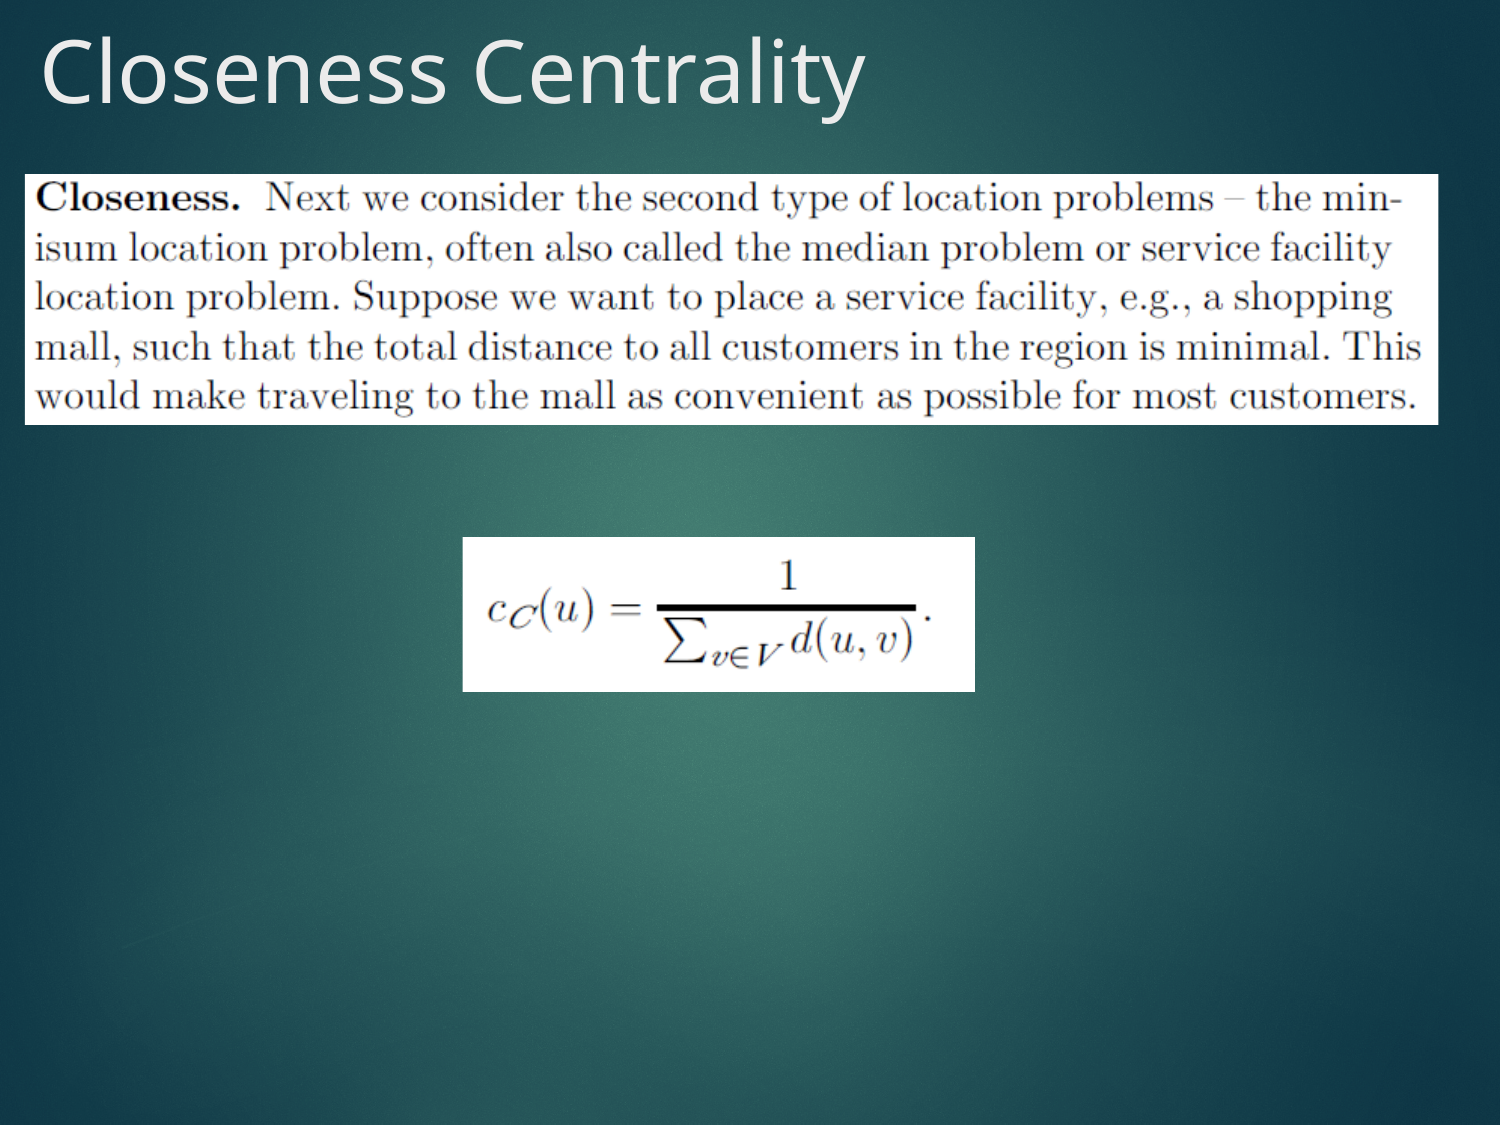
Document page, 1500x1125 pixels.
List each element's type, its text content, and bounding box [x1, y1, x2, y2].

picture [24, 174, 1439, 426]
picture [462, 537, 976, 693]
title Closeness Centrality [24, 8, 1475, 150]
